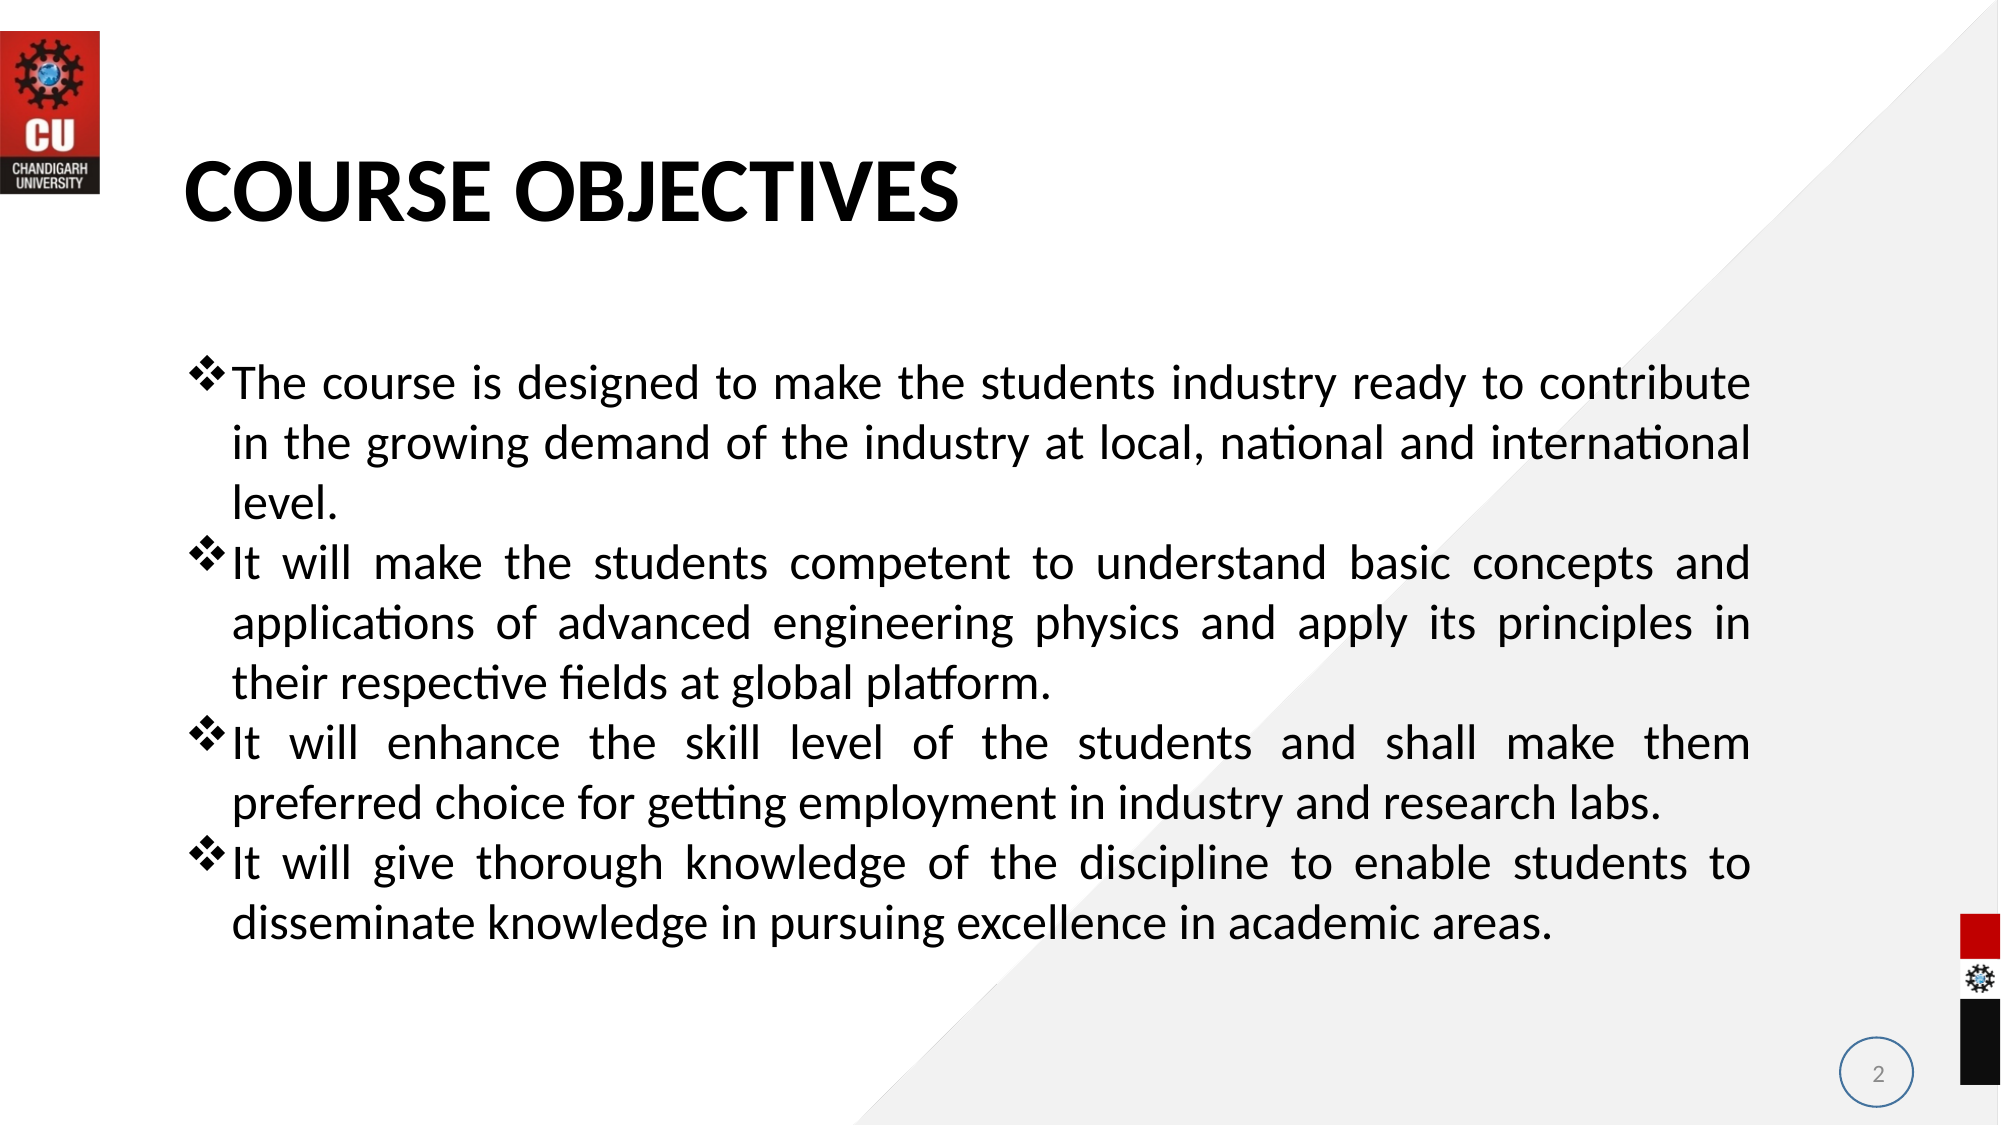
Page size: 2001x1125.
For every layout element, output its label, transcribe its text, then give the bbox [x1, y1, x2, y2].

picture [0, 0, 2001, 1125]
text_box [1839, 1036, 1915, 1108]
text_box COURSE OBJECTIVES The course is designed to make the students industry ready to contribute in the growing demand of the industry at local, national and international level. It will make the students competent to understand basic concepts and applications of advanced engineering physics and apply its principles in their respective fields at global platform. It will enhance the skill level of the students and shall make them preferred choice for getting employment in industry and research labs. It will give thorough knowledge of the discipline to enable students to disseminate knowledge in pursuing excellence in academic areas. [170, 121, 1767, 957]
slide_number 2 [1449, 1042, 1856, 1103]
